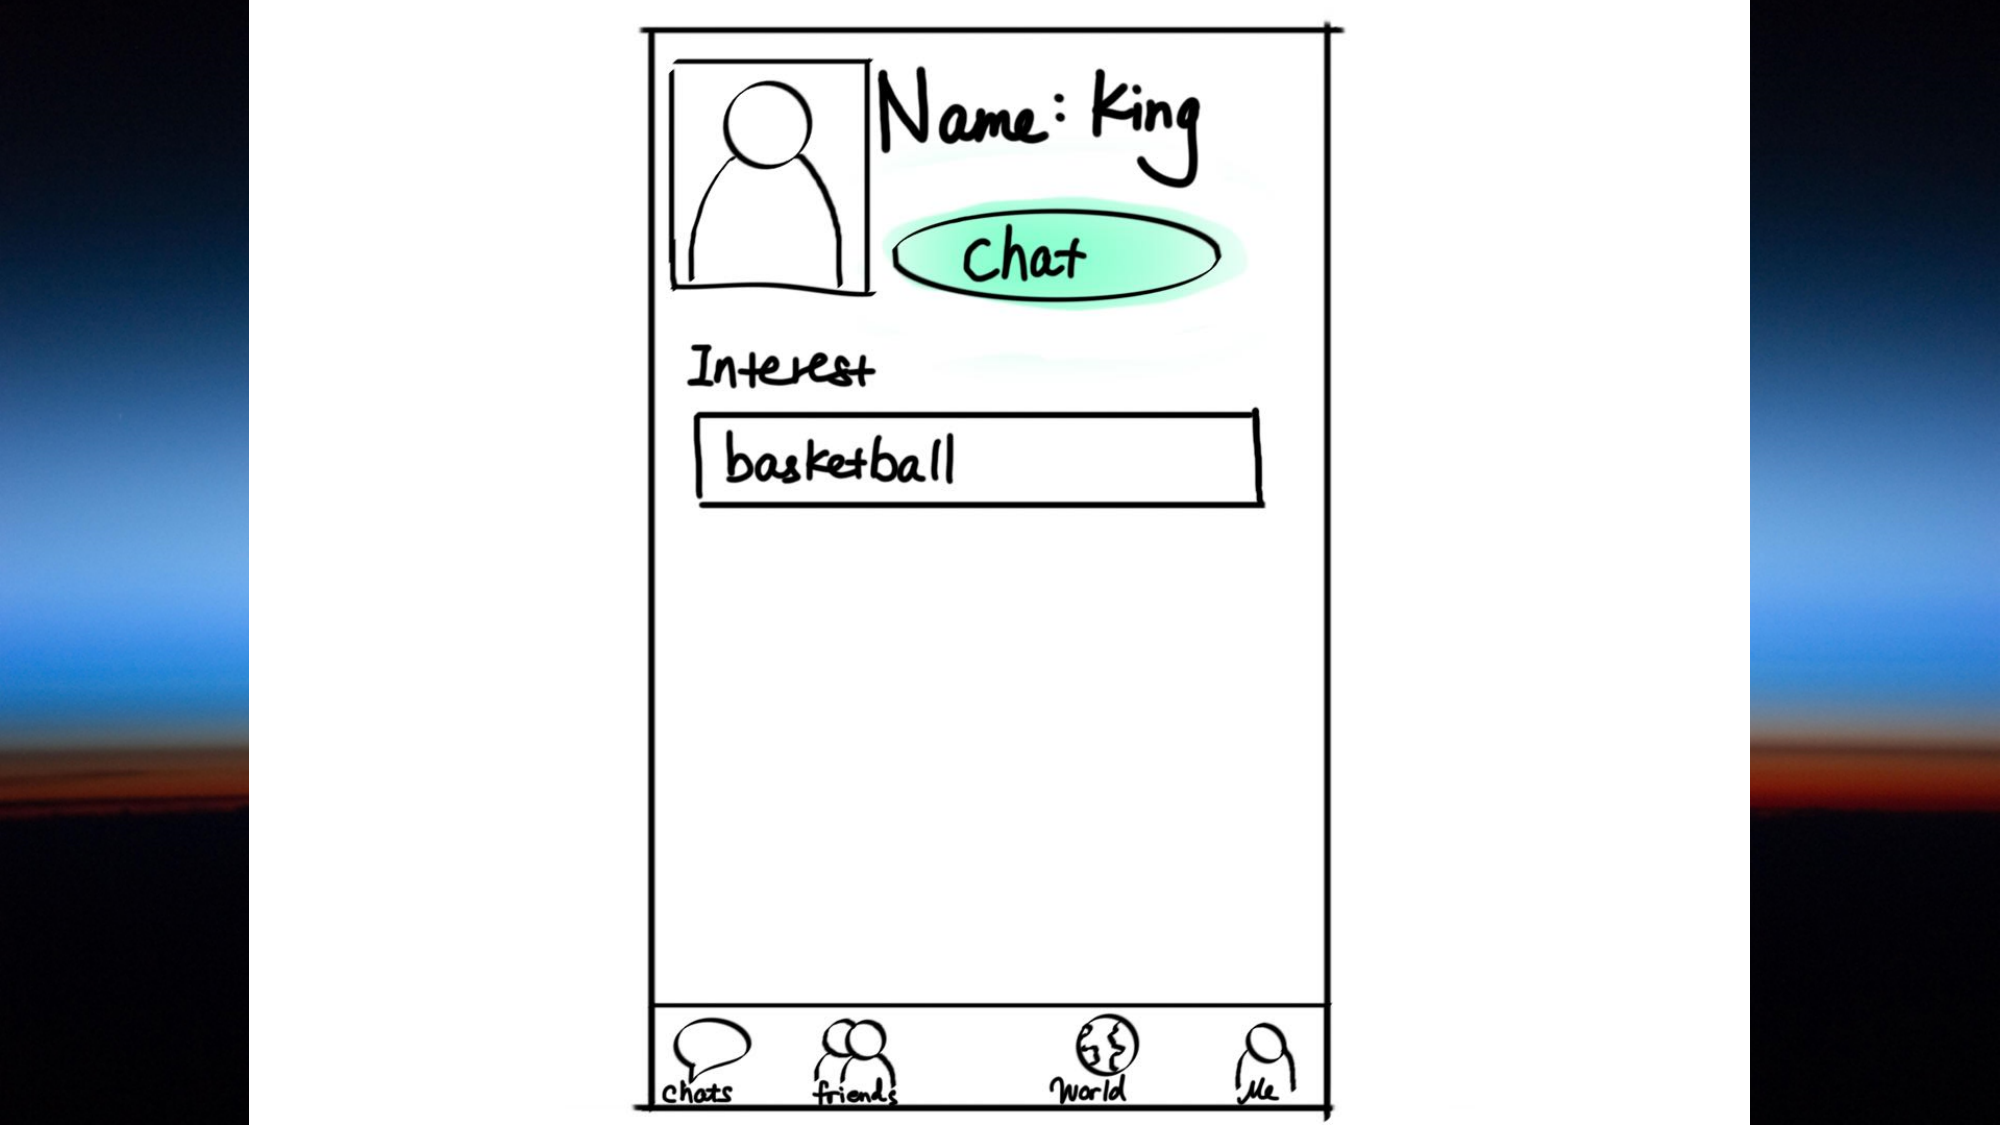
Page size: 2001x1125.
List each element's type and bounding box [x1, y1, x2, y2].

list [249, 0, 1751, 1125]
picture [1751, 0, 2000, 1125]
picture [0, 0, 249, 1125]
